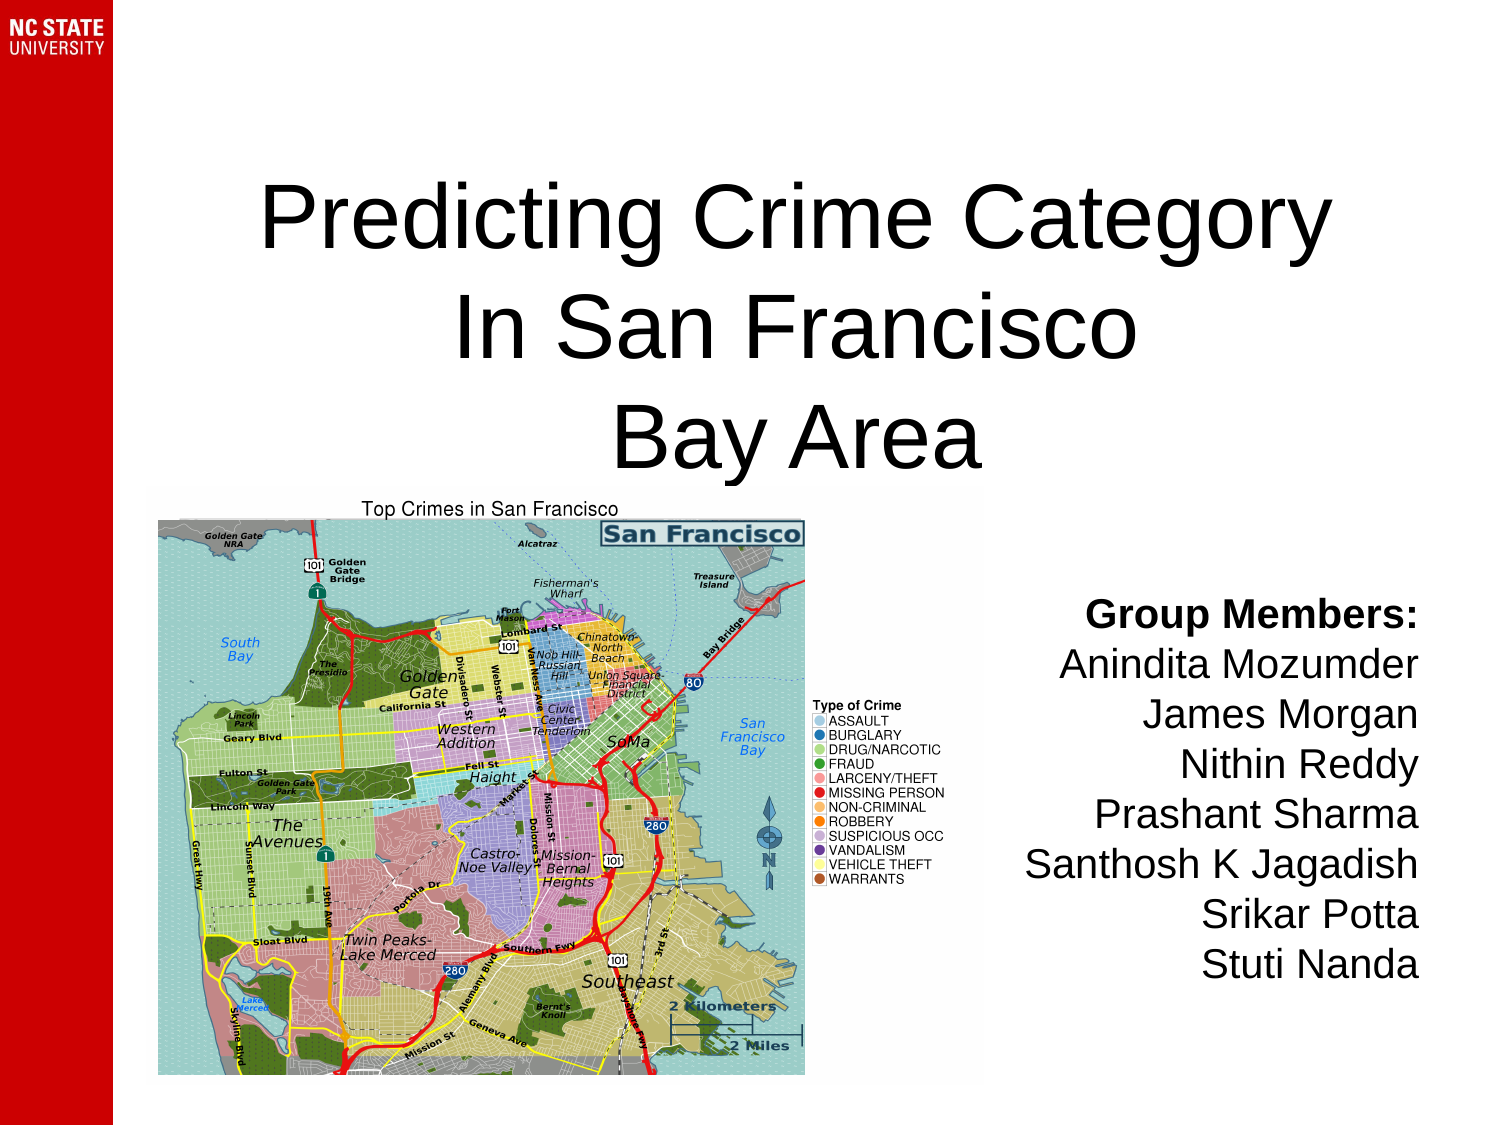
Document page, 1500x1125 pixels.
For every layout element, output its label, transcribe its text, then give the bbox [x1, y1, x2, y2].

title Predicting Crime Category In San Francisco Bay Area Group Members: Anindita Mozumder James Morgan Nithin Reddy Prashant Sharma Santhosh K Jagadish Srikar Potta Stuti Nanda [159, 92, 1435, 1052]
picture [0, 0, 113, 1125]
picture [146, 486, 984, 1086]
